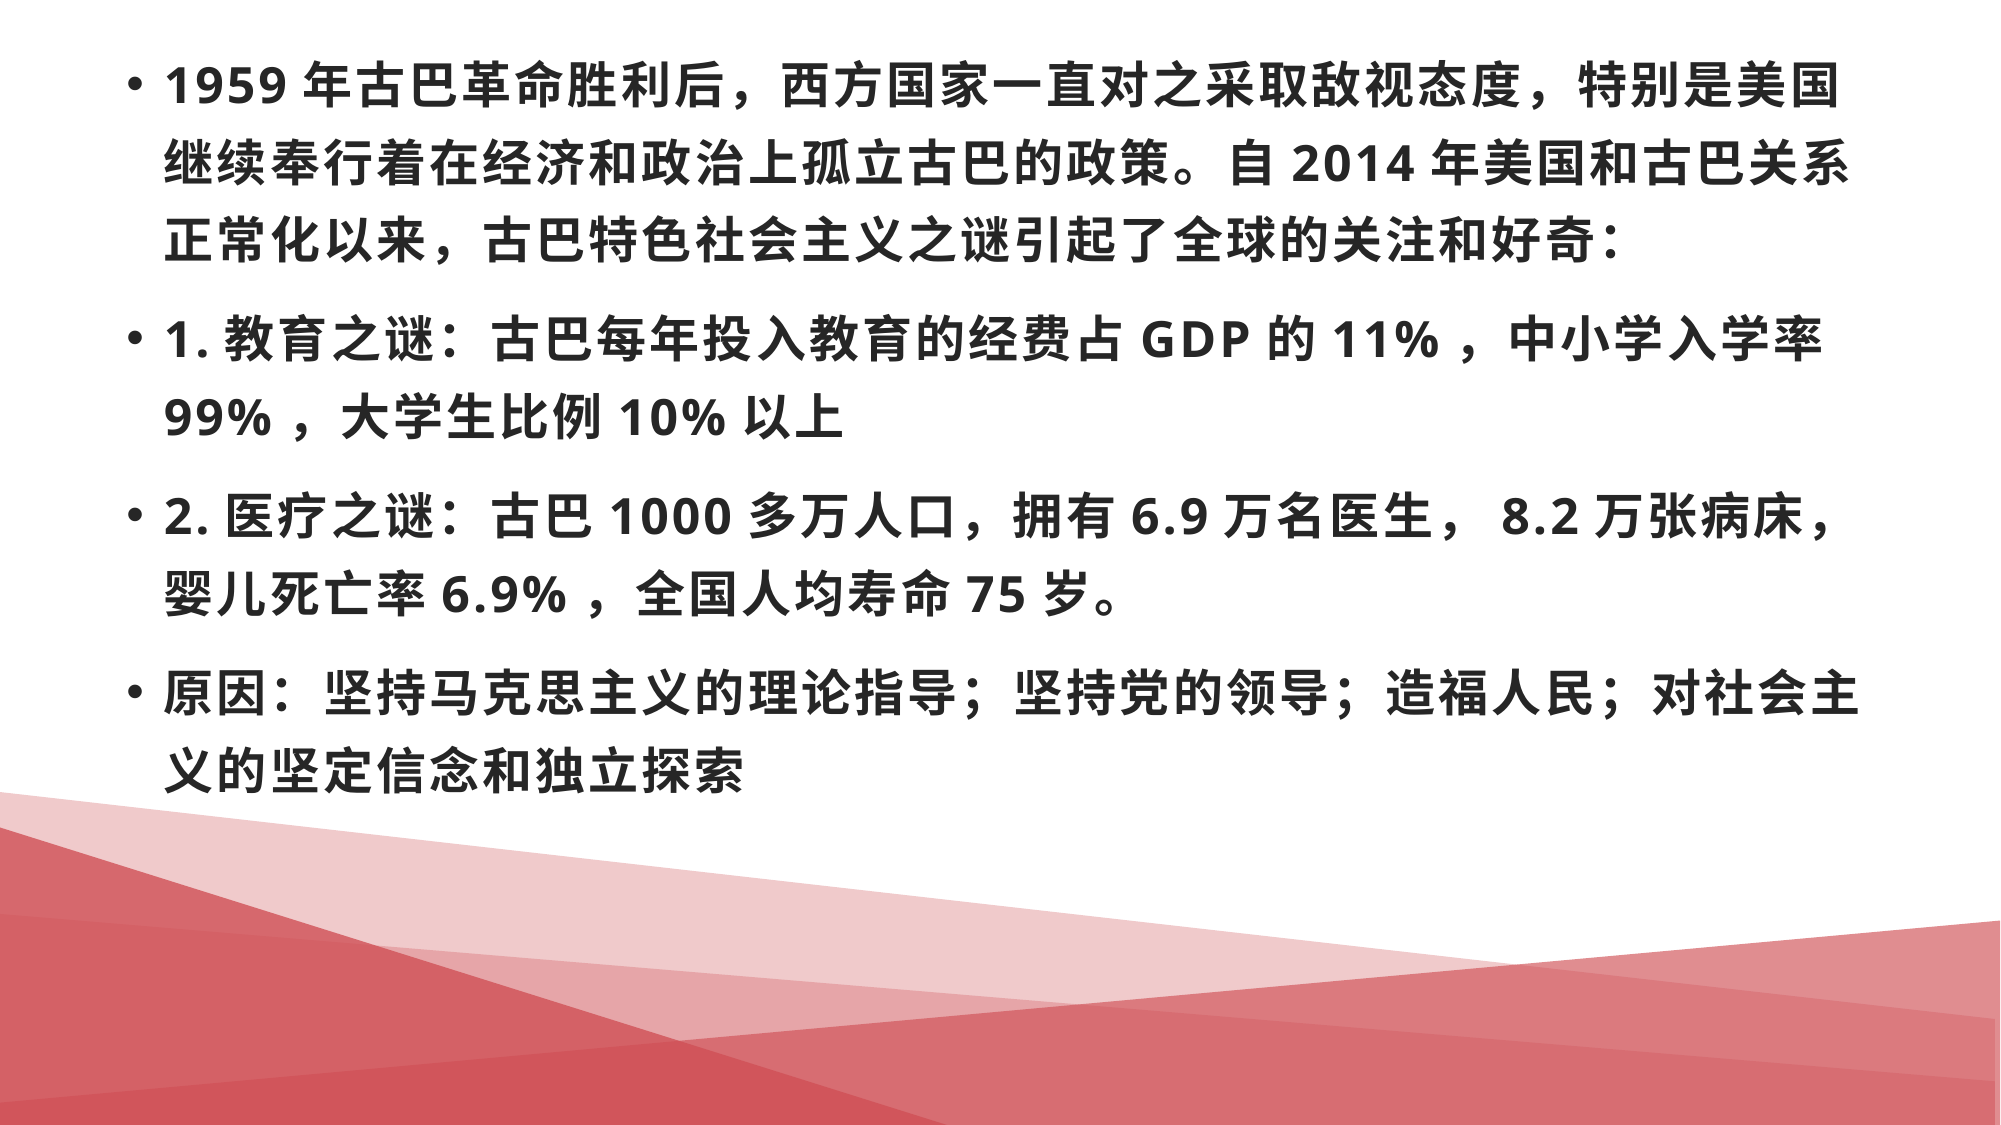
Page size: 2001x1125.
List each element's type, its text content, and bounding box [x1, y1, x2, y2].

list 1959年古巴革命胜利后，西方国家一直对之采取敌视态度，特别是美国继续奉行着在经济和政治上孤立古巴的政策。自2014年美国和古巴关系正常化以来，古巴特色社会主义之谜引起了全球的关注和好奇： 1.教育之谜：古巴每年投入教育的经费占GDP的11%，中小学入学率99%，大学生比例10%以上 2.医疗之谜：古巴1000多万人口，拥有6.9万名医生，8.2万张病床，婴儿死亡率6.9%，全国人均寿命75岁。 原因：坚持马克思主义的理论指导；坚持党的领导；造福人民；对社会主义的坚定信念和独立探索 [109, 35, 1891, 1041]
